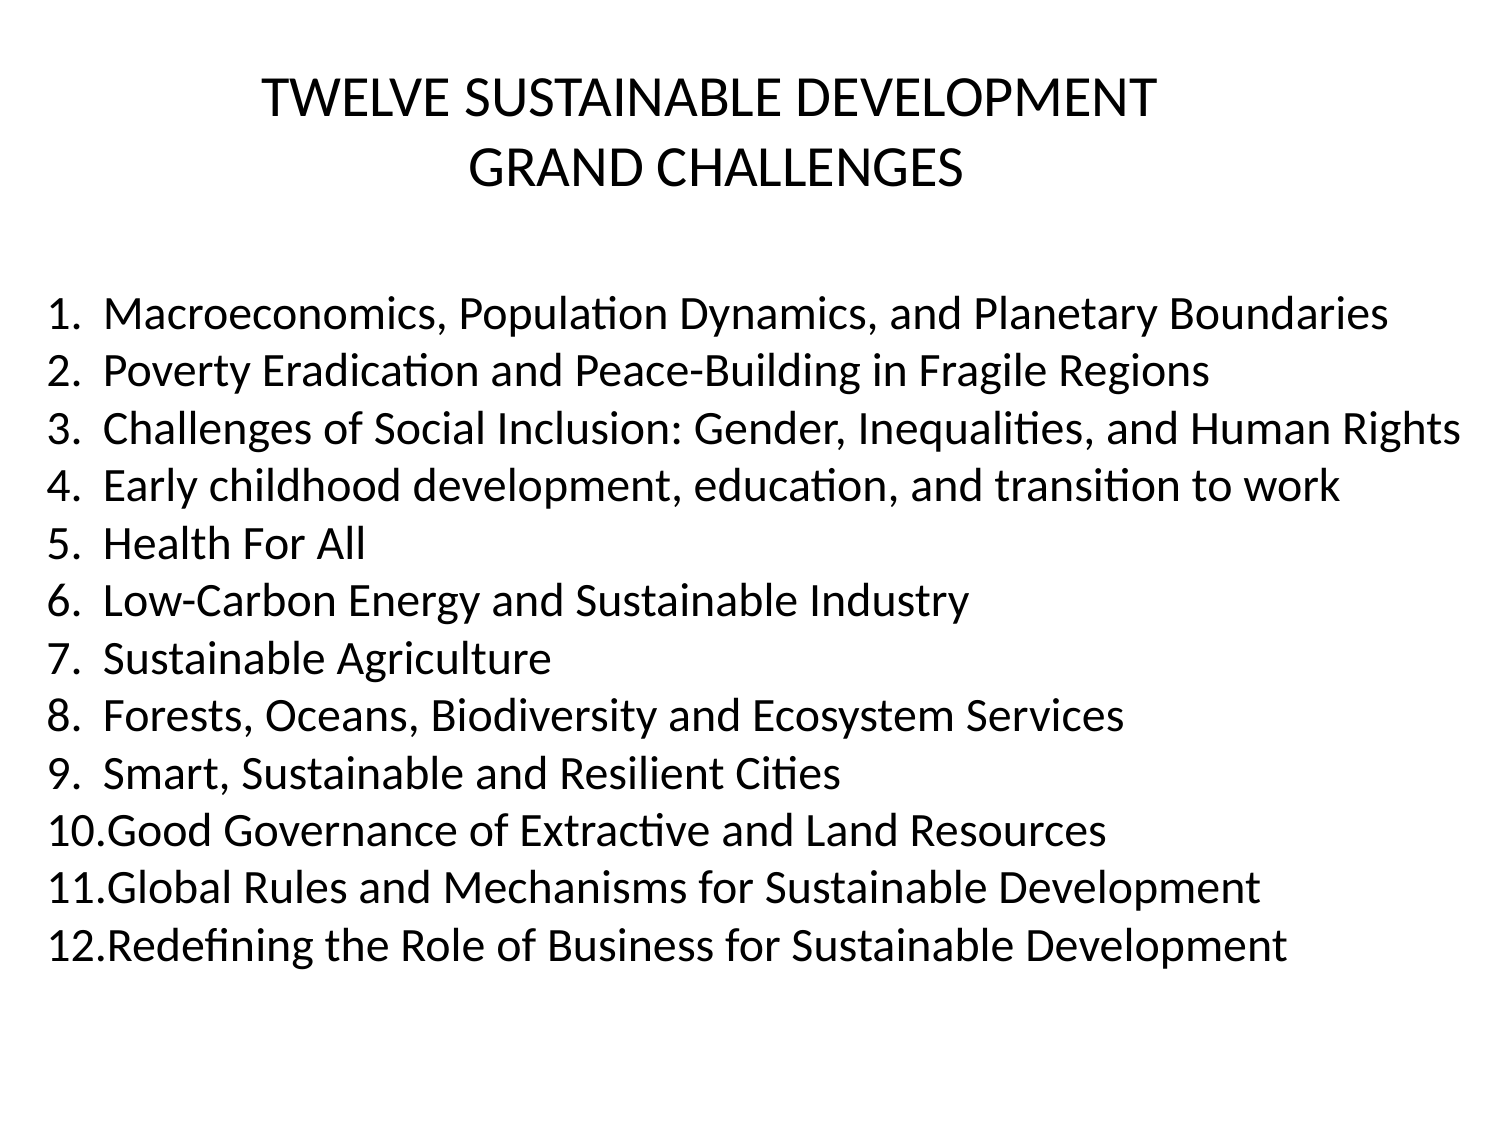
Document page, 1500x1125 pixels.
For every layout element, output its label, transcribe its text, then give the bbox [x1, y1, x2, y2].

text_box Macroeconomics, Population Dynamics, and Planetary Boundaries Poverty Eradication and Peace-Building in Fragile Regions Challenges of Social Inclusion: Gender, Inequalities, and Human Rights Early childhood development, education, and transition to work Health For All Low-Carbon Energy and Sustainable Industry Sustainable Agriculture Forests, Oceans, Biodiversity and Ecosystem Services Smart, Sustainable and Resilient Cities Good Governance of Extractive and Land Resources Global Rules and Mechanisms for Sustainable Development Redefining the Role of Business for Sustainable Development [31, 274, 1479, 1036]
text_box TWELVE SUSTAINABLE DEVELOPMENT GRAND CHALLENGES [246, 50, 1187, 206]
